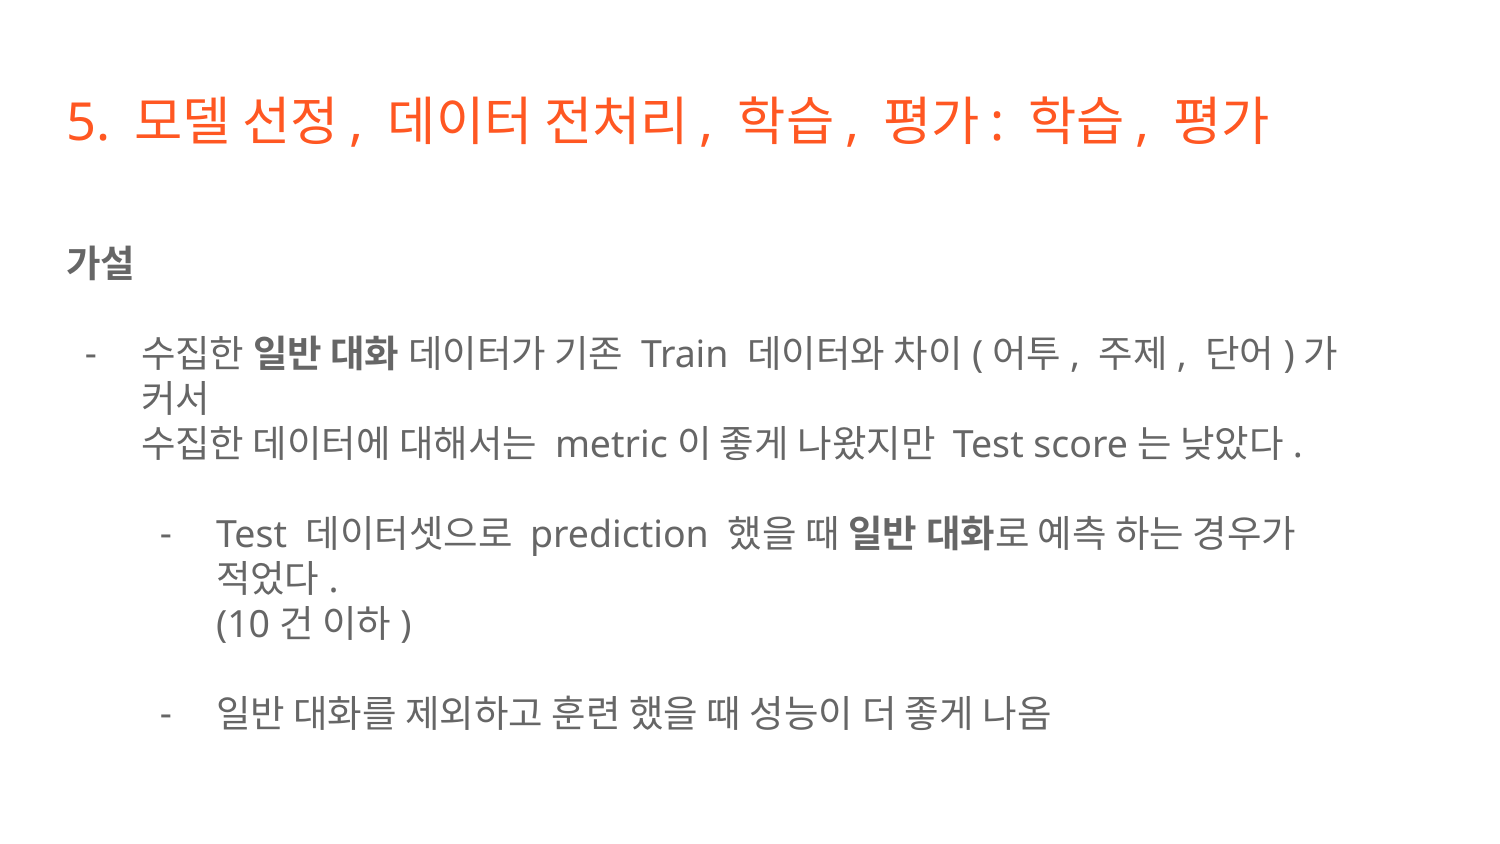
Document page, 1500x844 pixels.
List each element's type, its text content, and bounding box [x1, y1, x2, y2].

text_box 가설 수집한 일반 대화 데이터가 기존 Train 데이터와 차이(어투, 주제, 단어)가 커서 수집한 데이터에 대해서는 metric이 좋게 나왔지만 Test score는 낮았다. Test 데이터셋으로 prediction 했을 때 일반 대화로 예측 하는 경우가 적었다. (10건 이하) 일반 대화를 제외하고 훈련 했을 때 성능이 더 좋게 나옴 [51, 224, 1418, 795]
title 5. 모델 선정, 데이터 전처리, 학습, 평가: 학습, 평가 [51, 72, 1449, 167]
